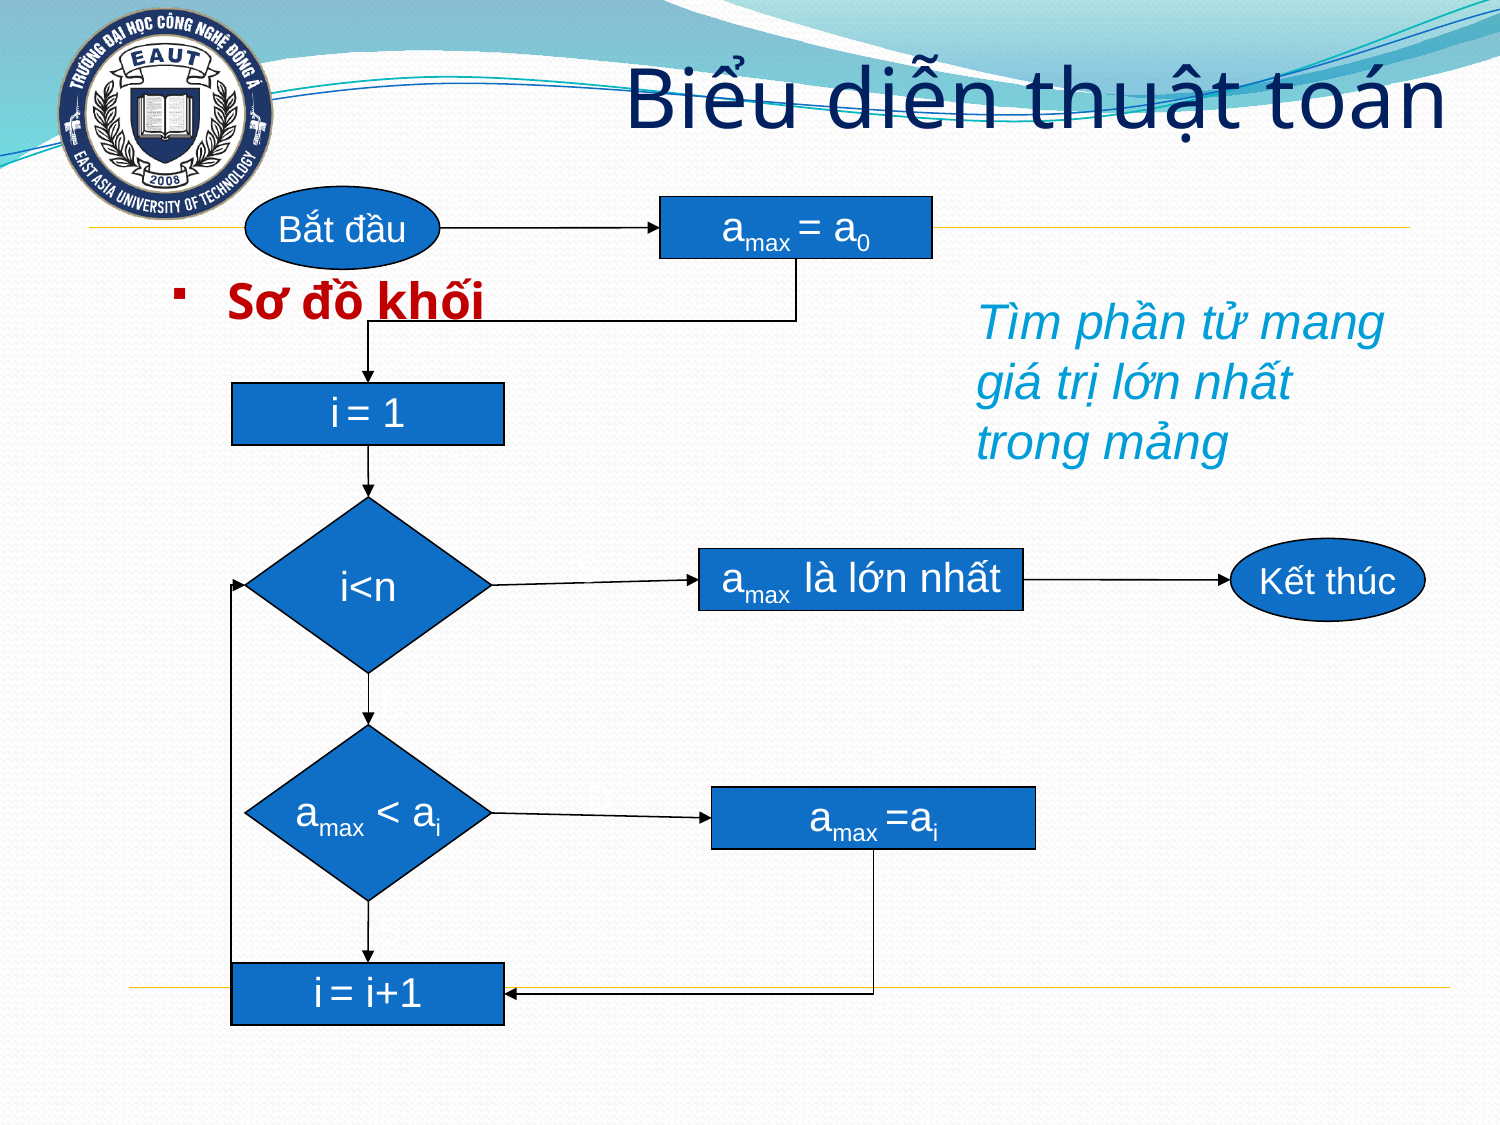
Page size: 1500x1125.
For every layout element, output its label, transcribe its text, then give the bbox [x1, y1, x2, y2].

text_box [231, 186, 1426, 1026]
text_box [0, 0, 1451, 988]
text_box for (i=2; i<=n;i++) if (Max<X[i]) Max = X[i]; [1426, 189, 1431, 988]
text_box for (i=2; i<=n;i++) if (Max<X[i]) Max = X[i]; [224, 187, 231, 988]
